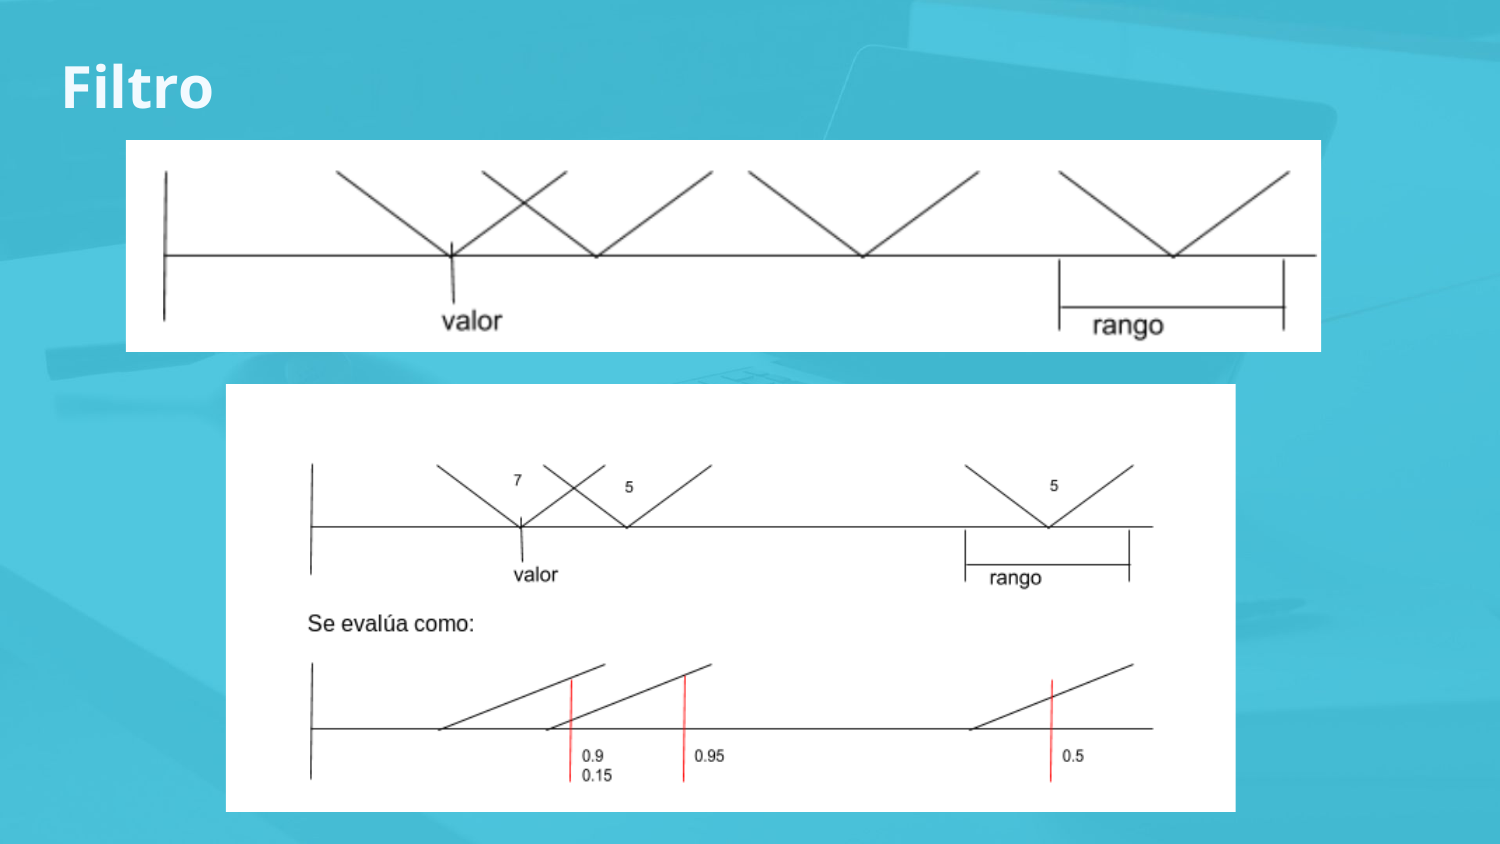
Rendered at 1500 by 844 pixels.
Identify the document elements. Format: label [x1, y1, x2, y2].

text_box [60, 32, 792, 127]
picture [0, 0, 1500, 844]
